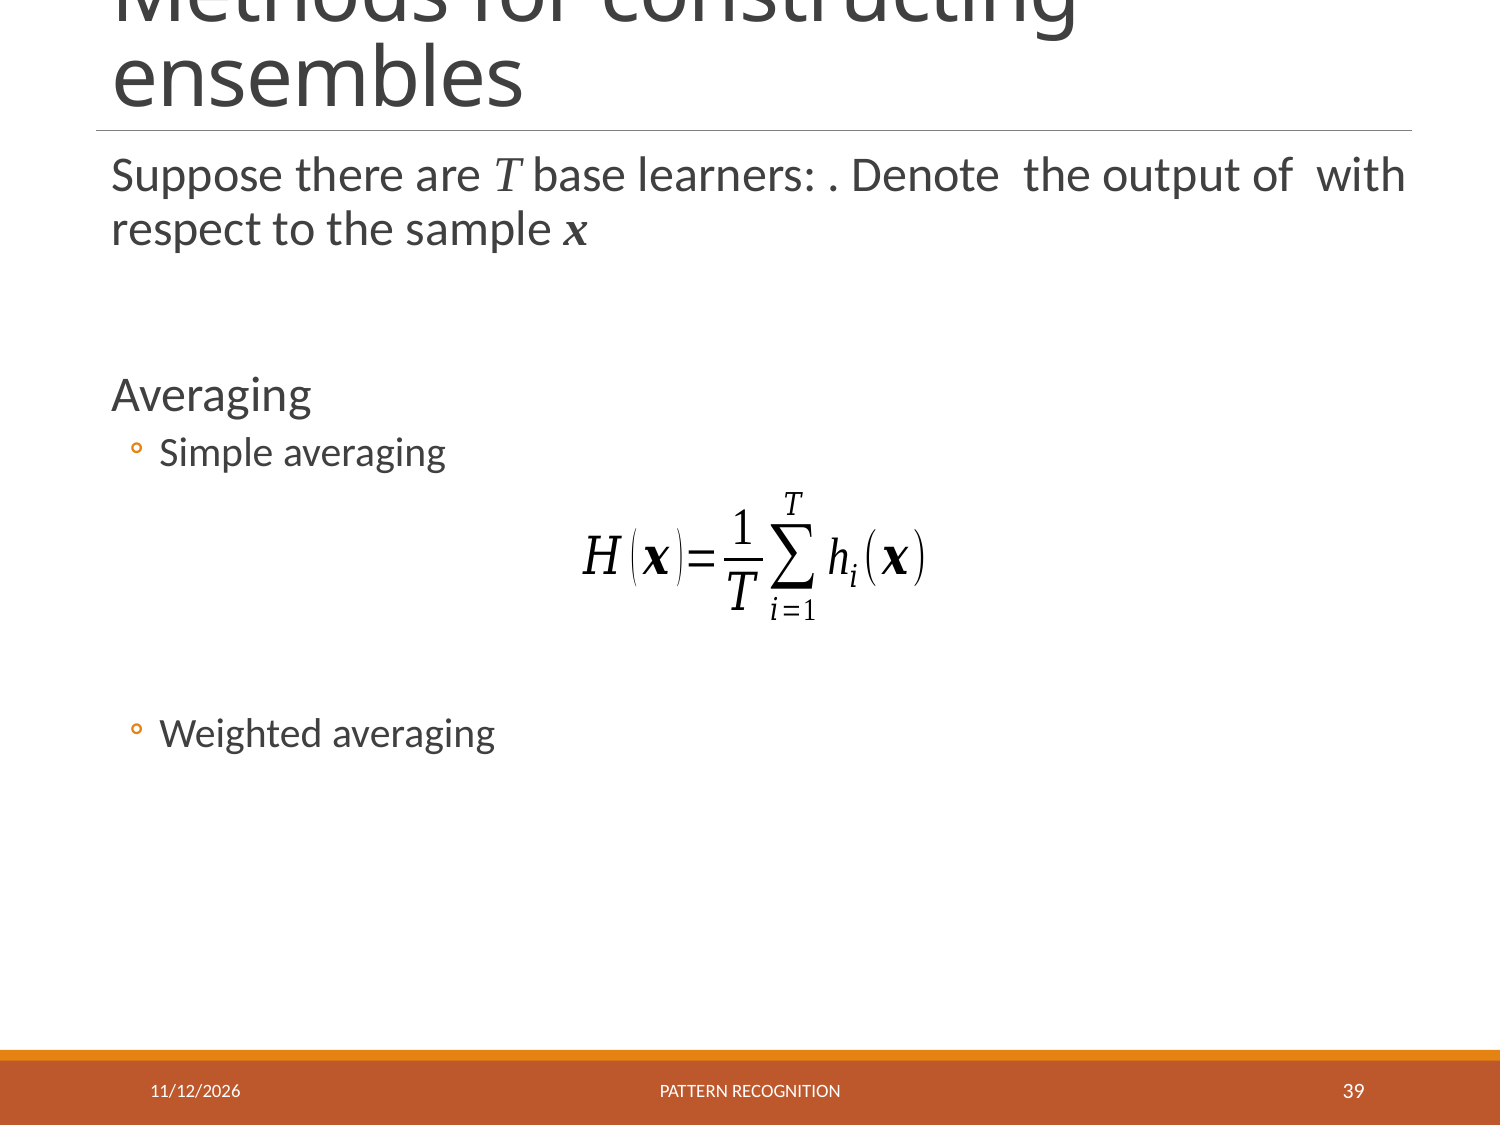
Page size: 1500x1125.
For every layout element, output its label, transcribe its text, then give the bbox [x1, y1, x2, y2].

footer Pattern recognition [453, 1059, 1047, 1120]
title Methods for constructing ensembles [96, 19, 1413, 131]
slide_number 39 [1218, 1059, 1380, 1120]
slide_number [135, 1059, 440, 1120]
